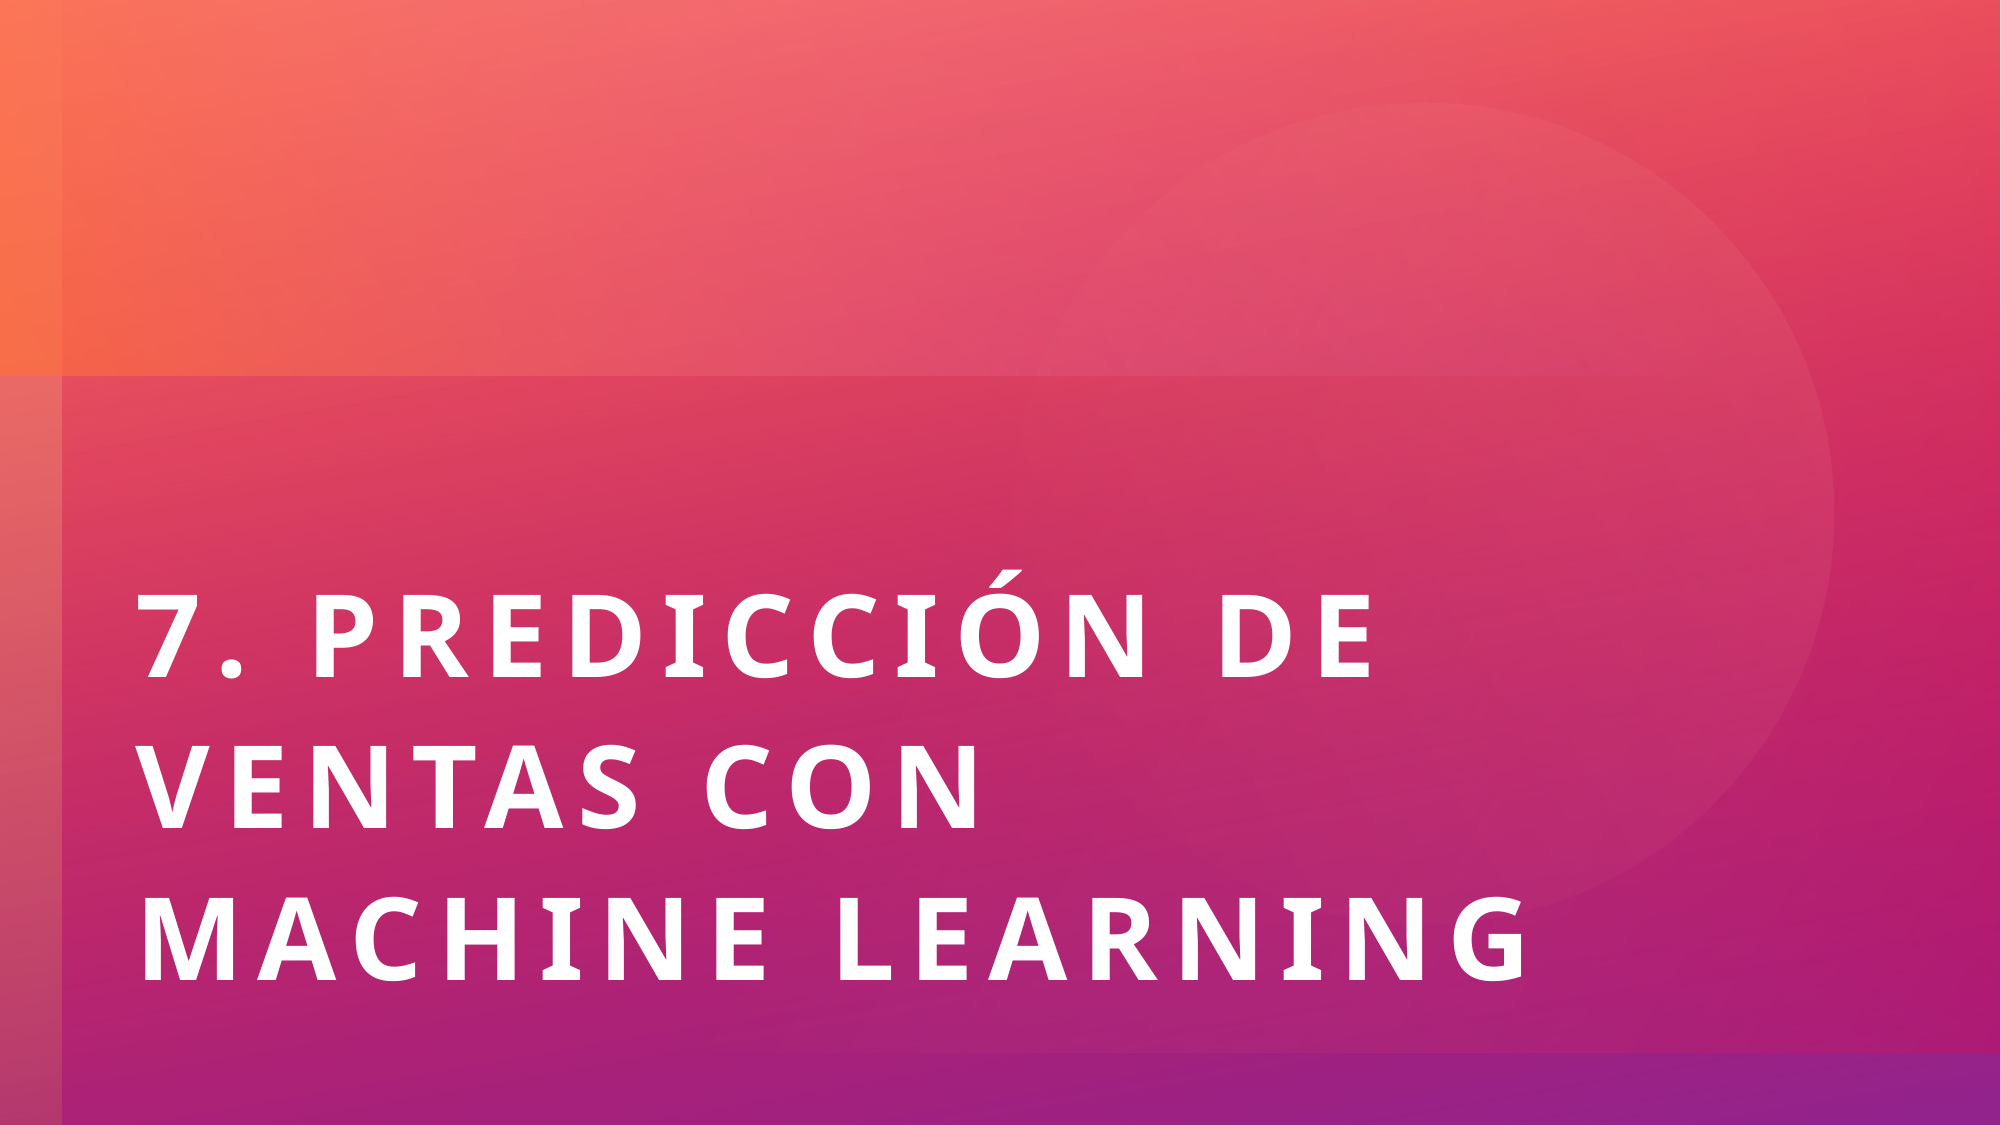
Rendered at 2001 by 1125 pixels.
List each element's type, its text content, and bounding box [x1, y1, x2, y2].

title 7. Predicción de ventas con machine learning [120, 426, 1586, 1011]
